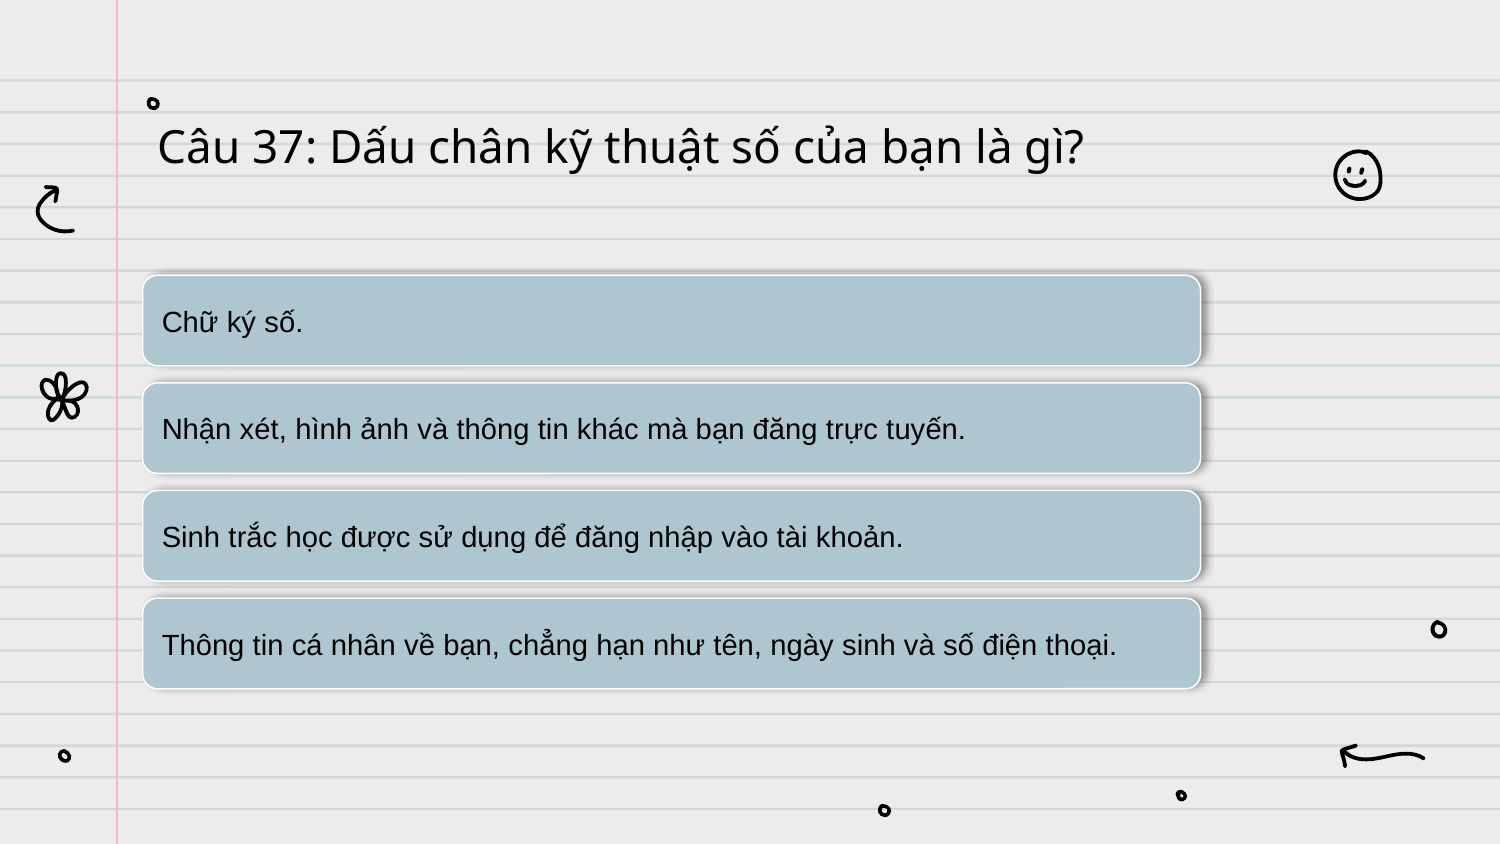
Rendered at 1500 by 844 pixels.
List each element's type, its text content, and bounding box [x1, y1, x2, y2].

text_box Nhận xét, hình ảnh và thông tin khác mà bạn đăng trực tuyến. [142, 382, 1201, 474]
title Câu 37: Dấu chân kỹ thuật số của bạn là gì? [142, 42, 1477, 248]
text_box Chữ ký số. [142, 275, 1201, 366]
text_box Sinh trắc học được sử dụng để đăng nhập vào tài khoản. [142, 490, 1201, 582]
text_box Thông tin cá nhân về bạn, chẳng hạn như tên, ngày sinh và số điện thoại. [142, 598, 1201, 689]
